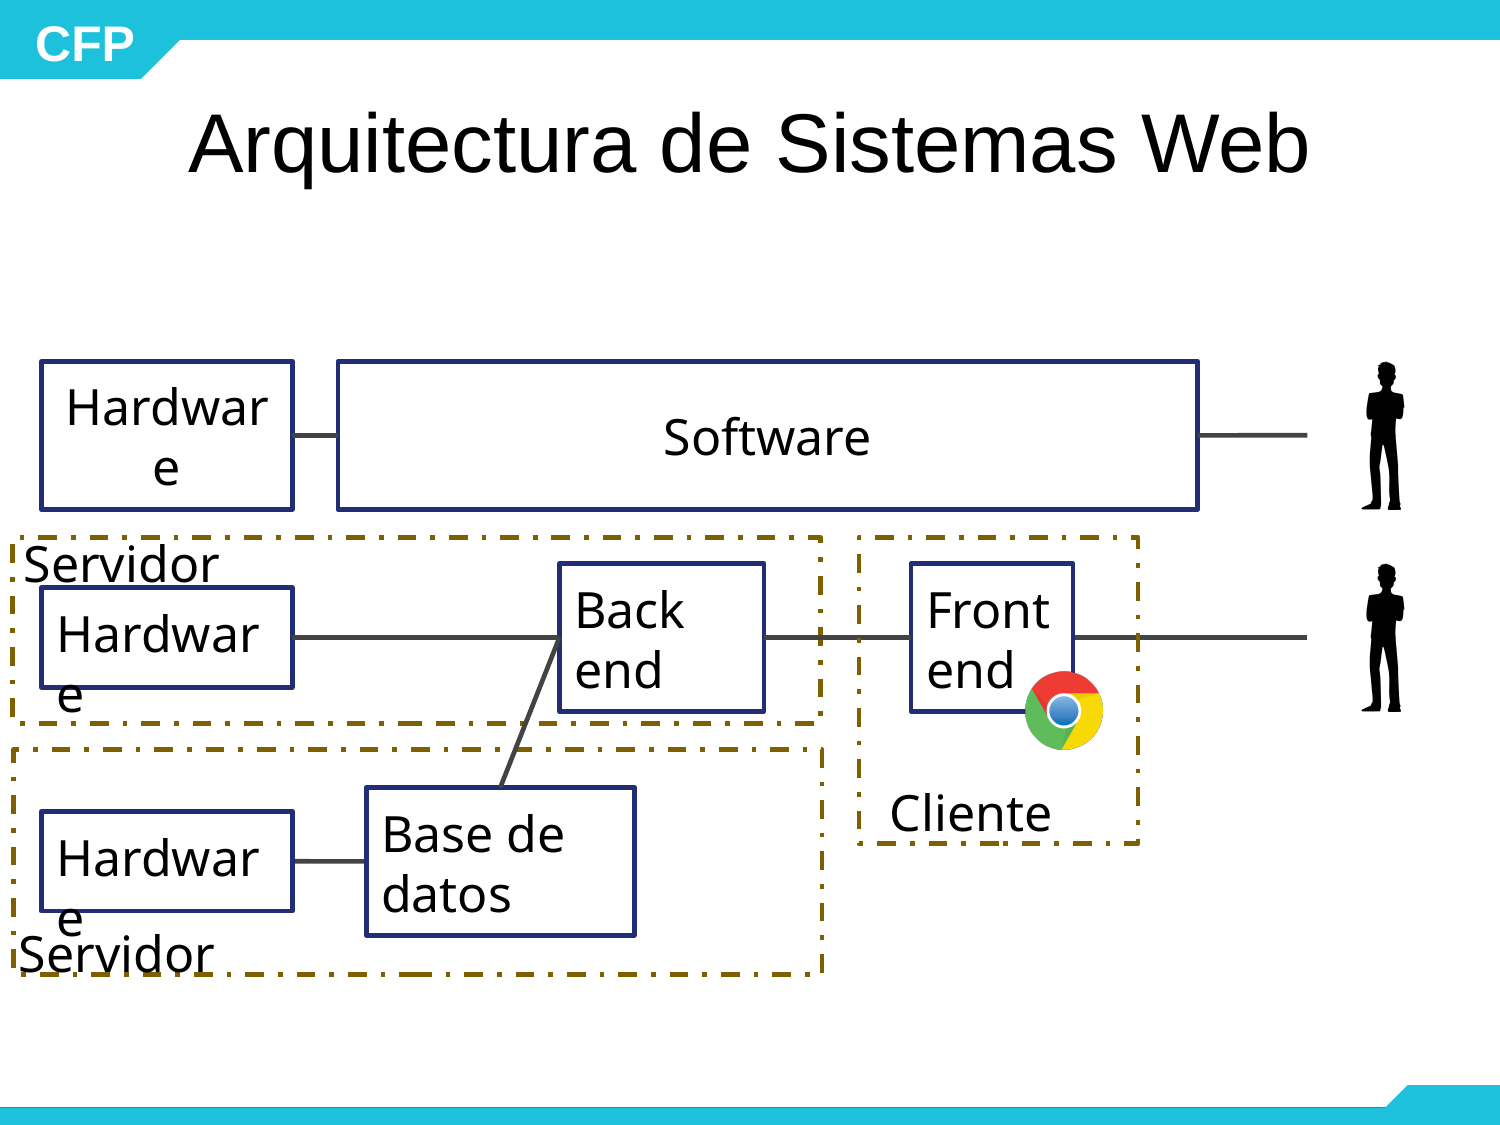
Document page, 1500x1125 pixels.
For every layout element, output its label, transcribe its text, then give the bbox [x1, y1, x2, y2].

picture [1307, 563, 1459, 712]
text_box Servidor [3, 907, 239, 985]
text_box Hardware [41, 811, 293, 912]
text_box Hardware [41, 361, 293, 510]
text_box Base de datos [366, 787, 635, 936]
text_box Hardware [41, 587, 293, 688]
text_box [858, 537, 1139, 844]
text_box Back end [559, 563, 764, 712]
title Arquitectura de Sistemas Web [103, 45, 1397, 246]
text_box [500, 638, 560, 788]
picture [1307, 361, 1459, 510]
text_box [564, 645, 821, 724]
text_box Servidor [8, 517, 243, 595]
text_box [239, 749, 822, 975]
text_box [12, 595, 494, 724]
picture [1013, 660, 1115, 761]
text_box [243, 537, 821, 635]
text_box Software [338, 361, 1198, 510]
text_box [13, 749, 494, 907]
